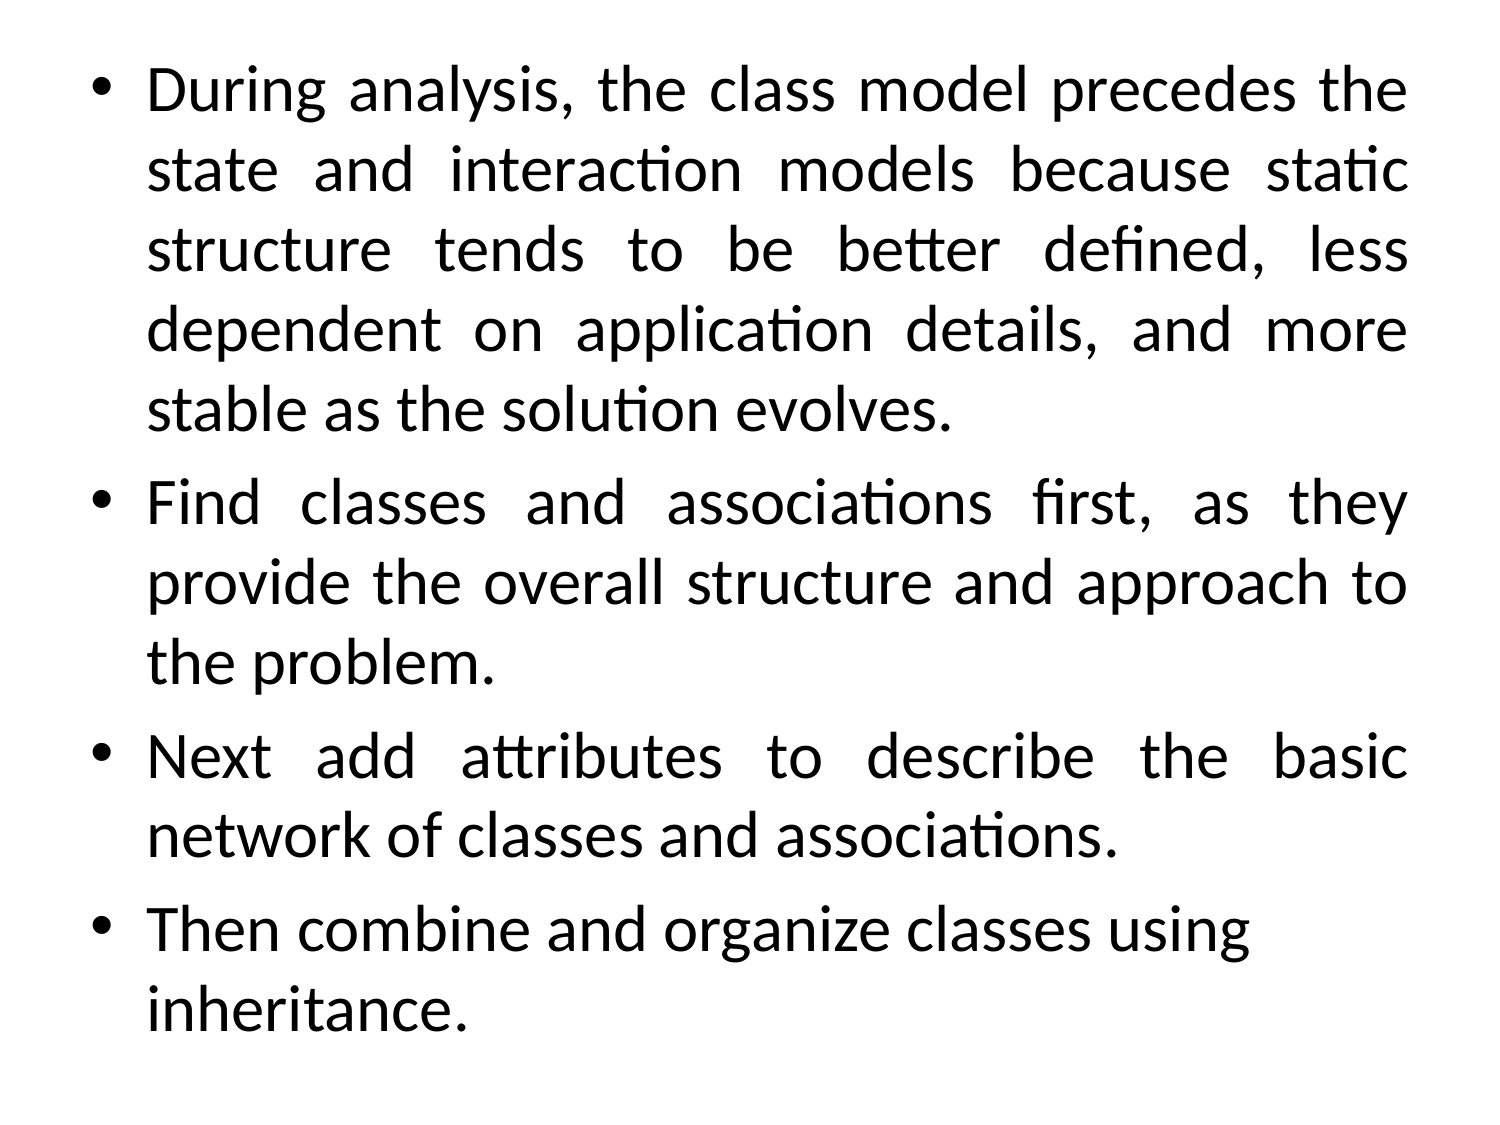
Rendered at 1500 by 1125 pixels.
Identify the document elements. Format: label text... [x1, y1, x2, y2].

list During analysis, the class model precedes the state and interaction models because static structure tends to be better defined, less dependent on application details, and more stable as the solution evolves. Find classes and associations first, as they provide the overall structure and approach to the problem. Next add attributes to describe the basic network of classes and associations. Then combine and organize classes using inheritance. [75, 37, 1425, 1088]
